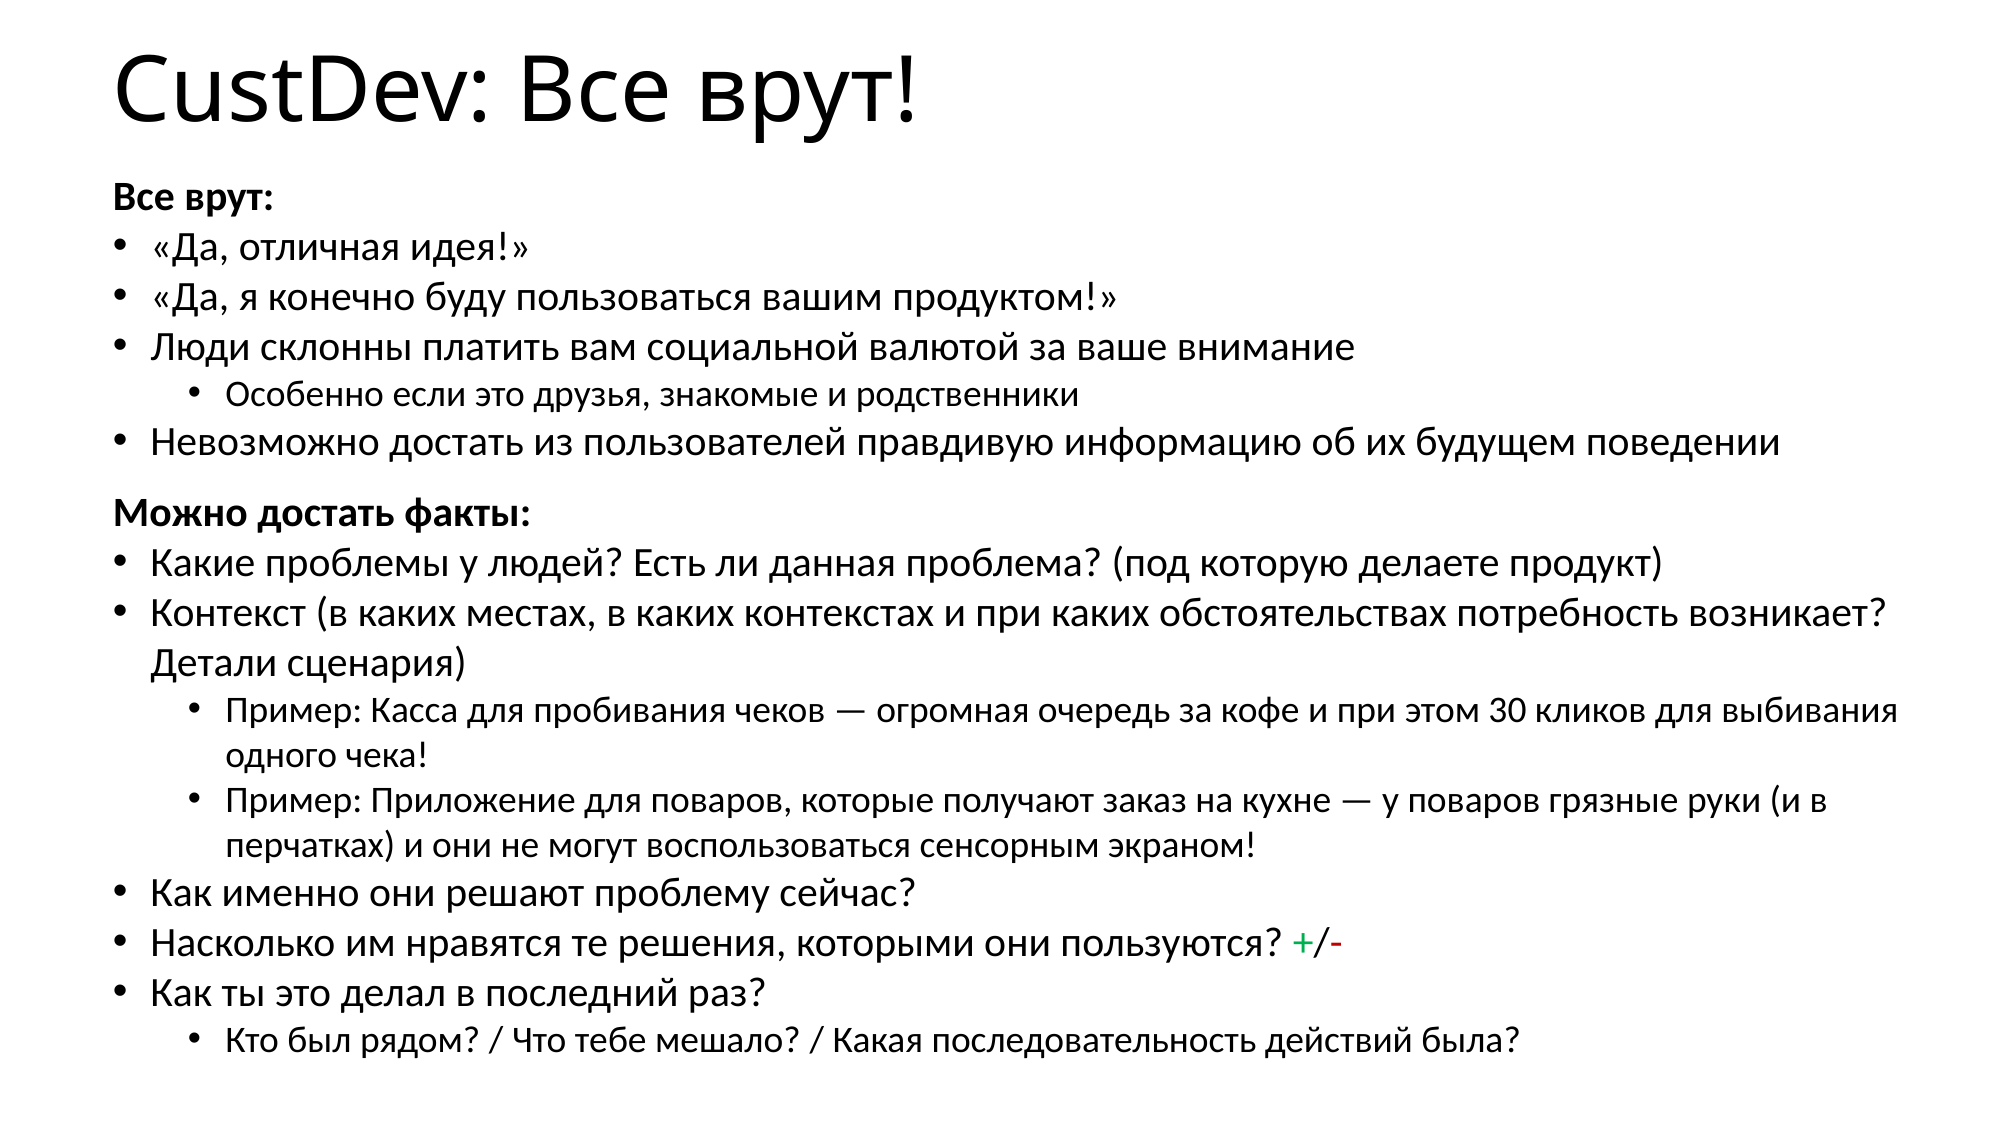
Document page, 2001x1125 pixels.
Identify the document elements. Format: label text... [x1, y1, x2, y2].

title CustDev: Все врут! [97, 33, 1823, 150]
list Все врут: «Да, отличная идея!» «Да, я конечно буду пользоваться вашим продуктом!» Люди склонны платить вам социальной валютой за ваше внимание Особенно если это друзья, знакомые и родственники Невозможно достать из пользователей правдивую информацию об их будущем поведении Можно достать факты: Какие проблемы у людей? Есть ли данная проблема? (под которую делаете продукт) Контекст (в каких местах, в каких контекстах и при каких обстоятельствах потребность возникает? Детали сценария) Пример: Касса для пробивания чеков — огромная очередь за кофе и при этом 30 кликов для выбивания одного чека! Пример: Приложение для поваров, которые получают заказ на кухне — у поваров грязные руки (и в перчатках) и они не могут воспользоваться сенсорным экраном! Как именно они решают проблему сейчас? Насколько им нравятся те решения, которыми они пользуются? +/- Как ты это делал в последний раз? Кто был рядом? / Что тебе мешало? / Какая последовательность действий была? [97, 161, 1939, 1080]
